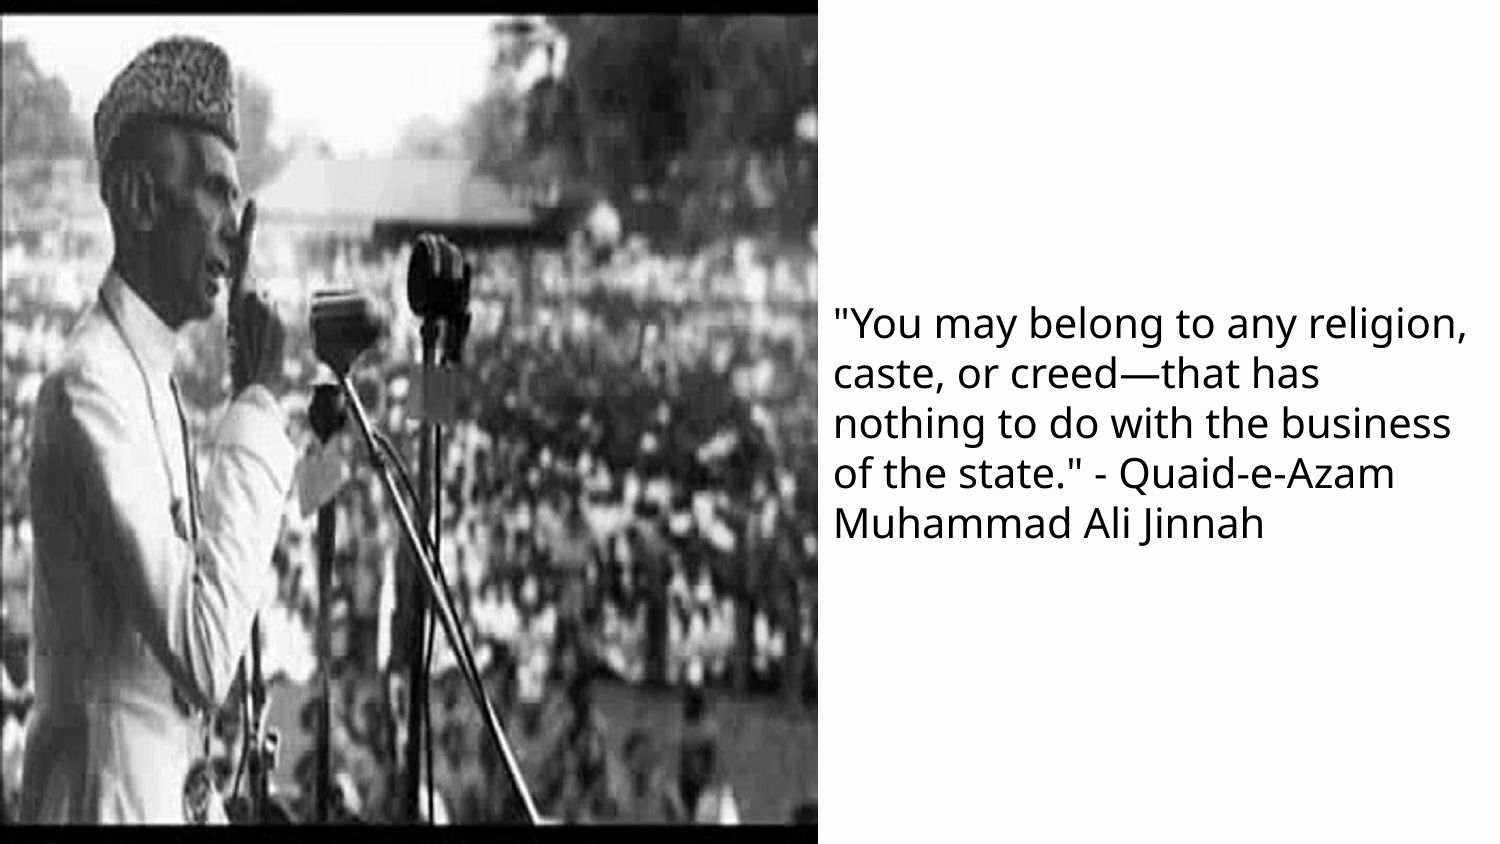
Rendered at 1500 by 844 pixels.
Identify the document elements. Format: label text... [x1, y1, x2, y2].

picture [0, 0, 819, 844]
title "You may belong to any religion, caste, or creed—that has nothing to do with the business of the state." - Quaid-e-Azam Muhammad Ali Jinnah [823, 0, 1495, 844]
